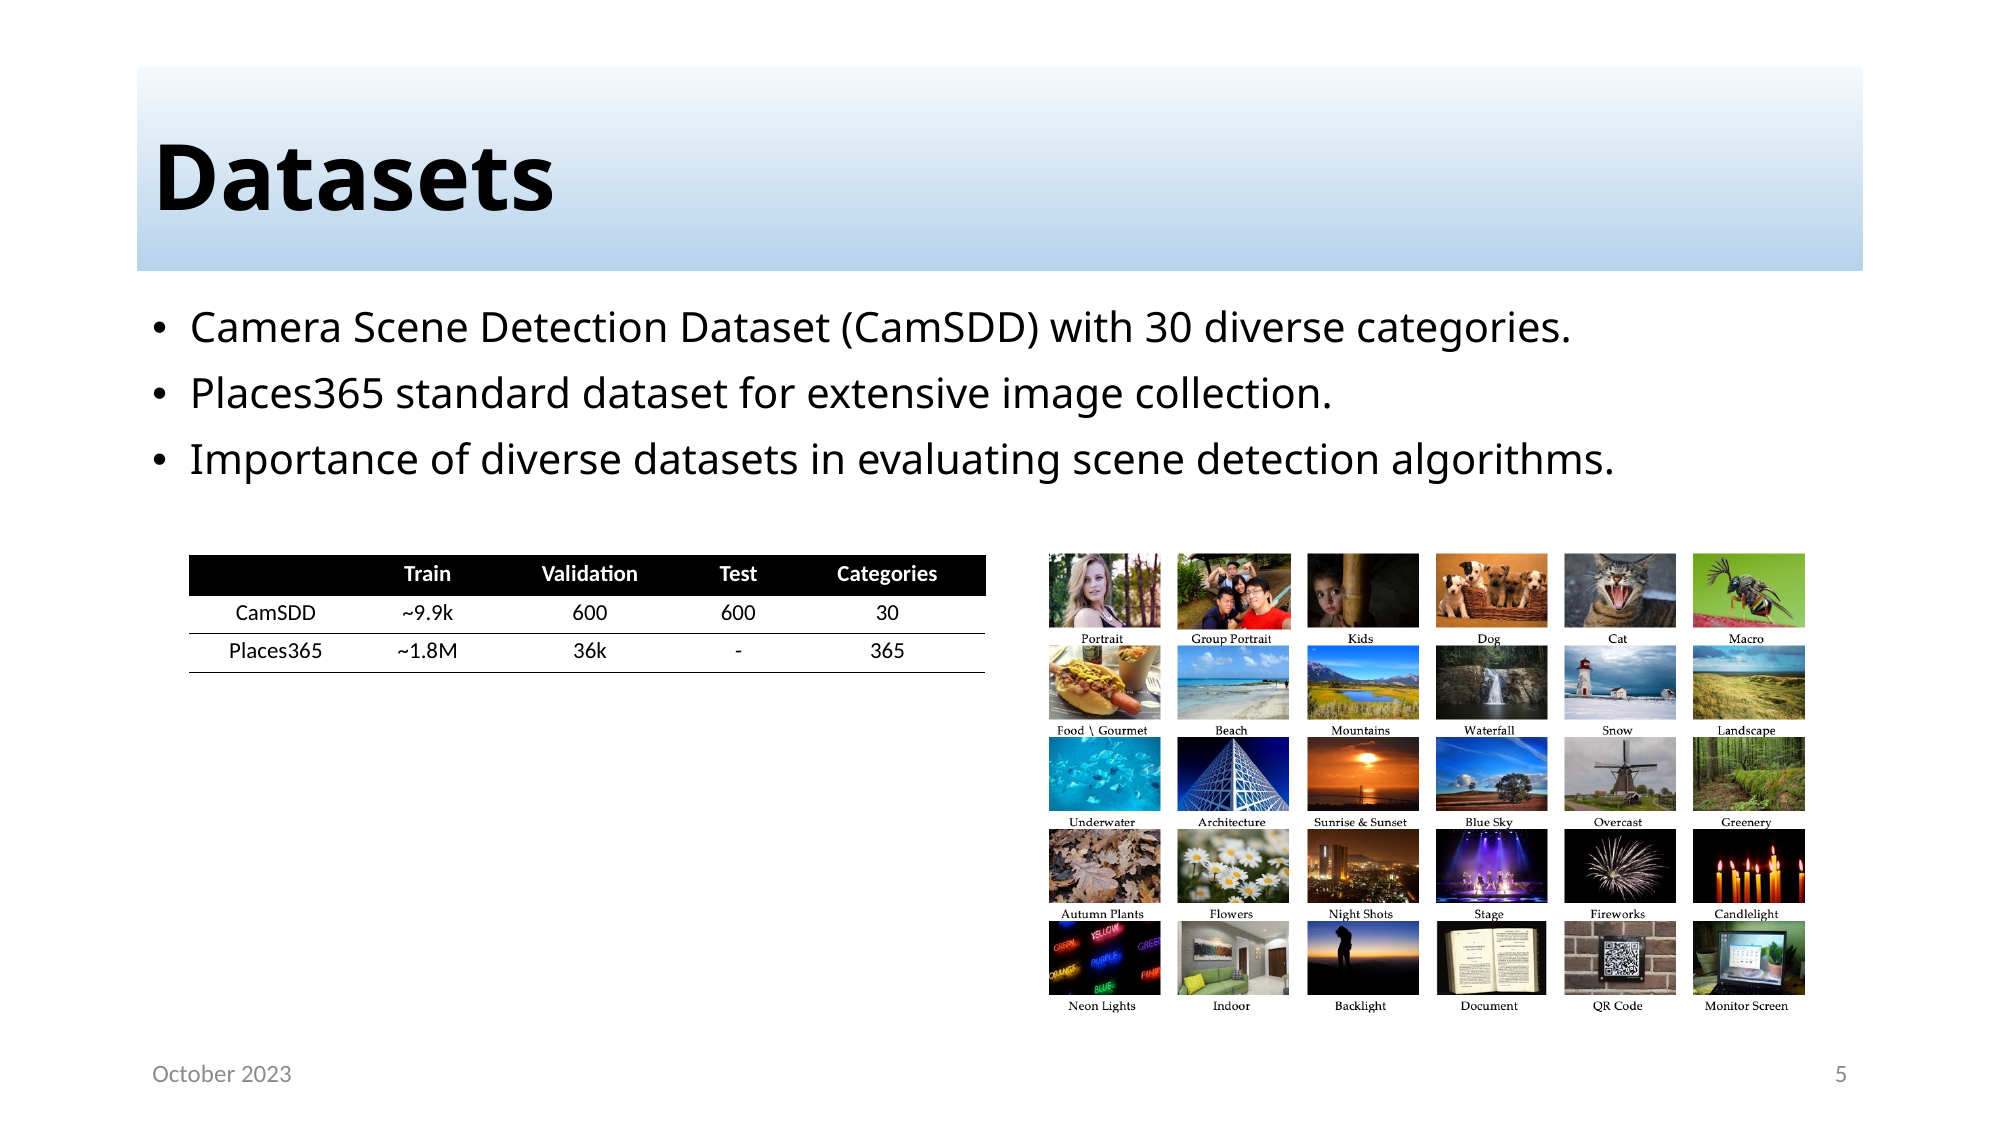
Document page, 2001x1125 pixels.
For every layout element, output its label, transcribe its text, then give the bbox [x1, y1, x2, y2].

table_cell 600 [687, 596, 790, 633]
table_cell Places365 [189, 634, 363, 672]
list Camera Scene Detection Dataset (CamSDD) with 30 diverse categories. Places365 standard dataset for extensive image collection. Importance of diverse datasets in evaluating scene detection algorithms. [137, 299, 1863, 1014]
table_cell CamSDD [189, 596, 363, 633]
table_cell 365 [790, 634, 985, 672]
picture [1042, 546, 1811, 1022]
title Datasets [137, 67, 1863, 271]
slide_number 5 [1412, 1042, 1863, 1103]
table_header Categories [790, 556, 985, 595]
table_header [190, 556, 363, 595]
table_header Validation [493, 556, 687, 595]
table_cell 600 [493, 596, 687, 633]
table_cell 36k [493, 634, 687, 672]
table_cell ~1.8M [363, 634, 493, 672]
table_cell - [687, 634, 790, 672]
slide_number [137, 1042, 588, 1103]
table_cell ~9.9k [363, 596, 493, 633]
table_cell 30 [790, 596, 985, 633]
table_header Train [363, 556, 493, 595]
table_header Test [687, 556, 790, 595]
